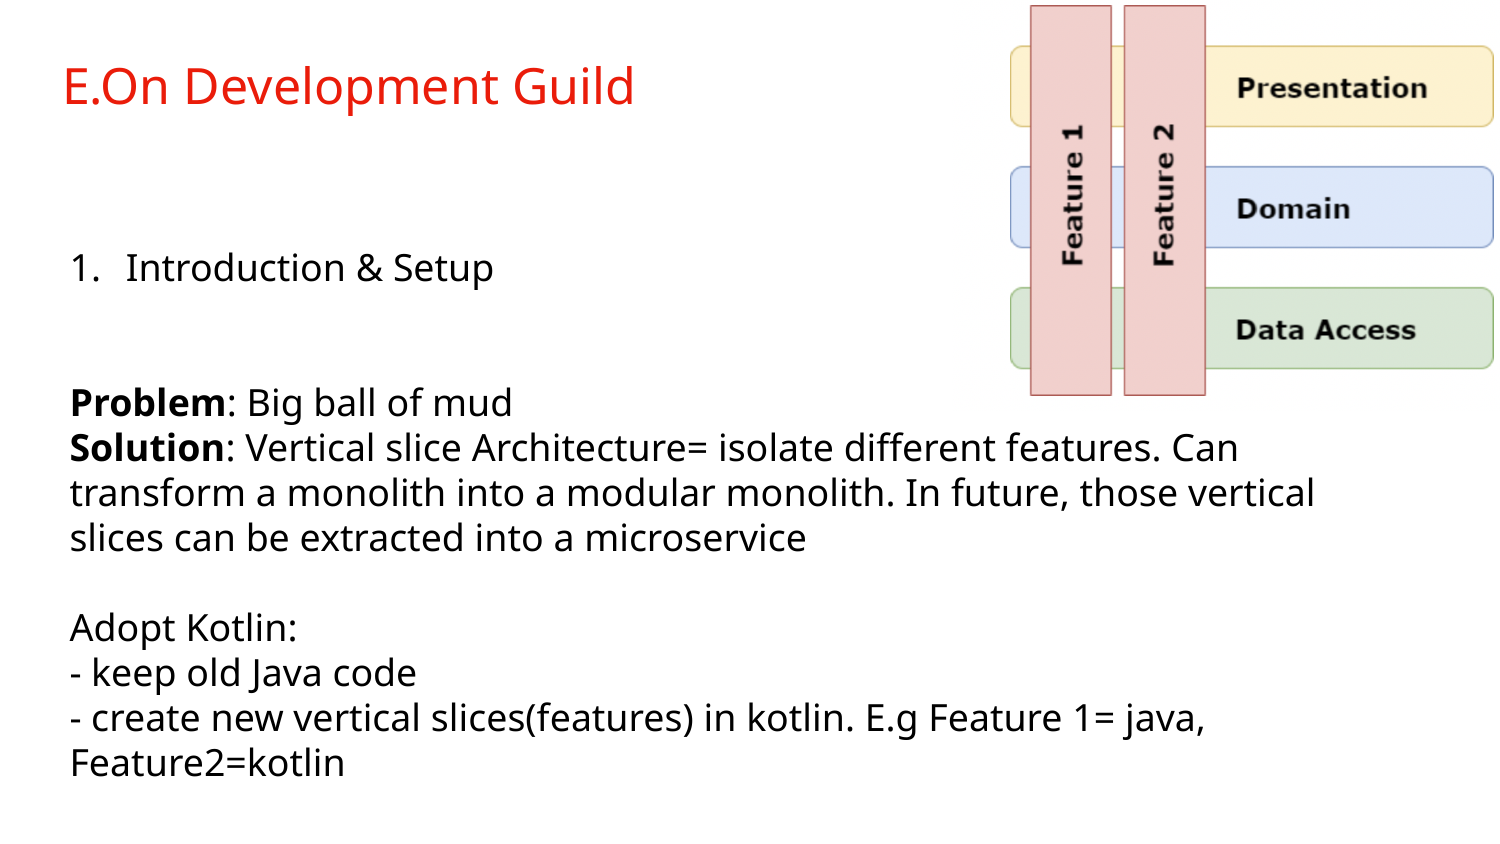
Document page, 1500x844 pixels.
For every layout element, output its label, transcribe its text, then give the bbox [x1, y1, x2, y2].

picture [951, 0, 1500, 411]
text_box Introduction & Setup Problem: Big ball of mud Solution: Vertical slice Architecture= isolate different features. Can transform a monolith into a modular monolith. In future, those vertical slices can be extracted into a microservice Adopt Kotlin: - keep old Java code - create new vertical slices(features) in kotlin. E.g Feature 1= java, Feature2=kotlin [62, 117, 1417, 844]
title E.On Development Guild [62, 62, 946, 117]
